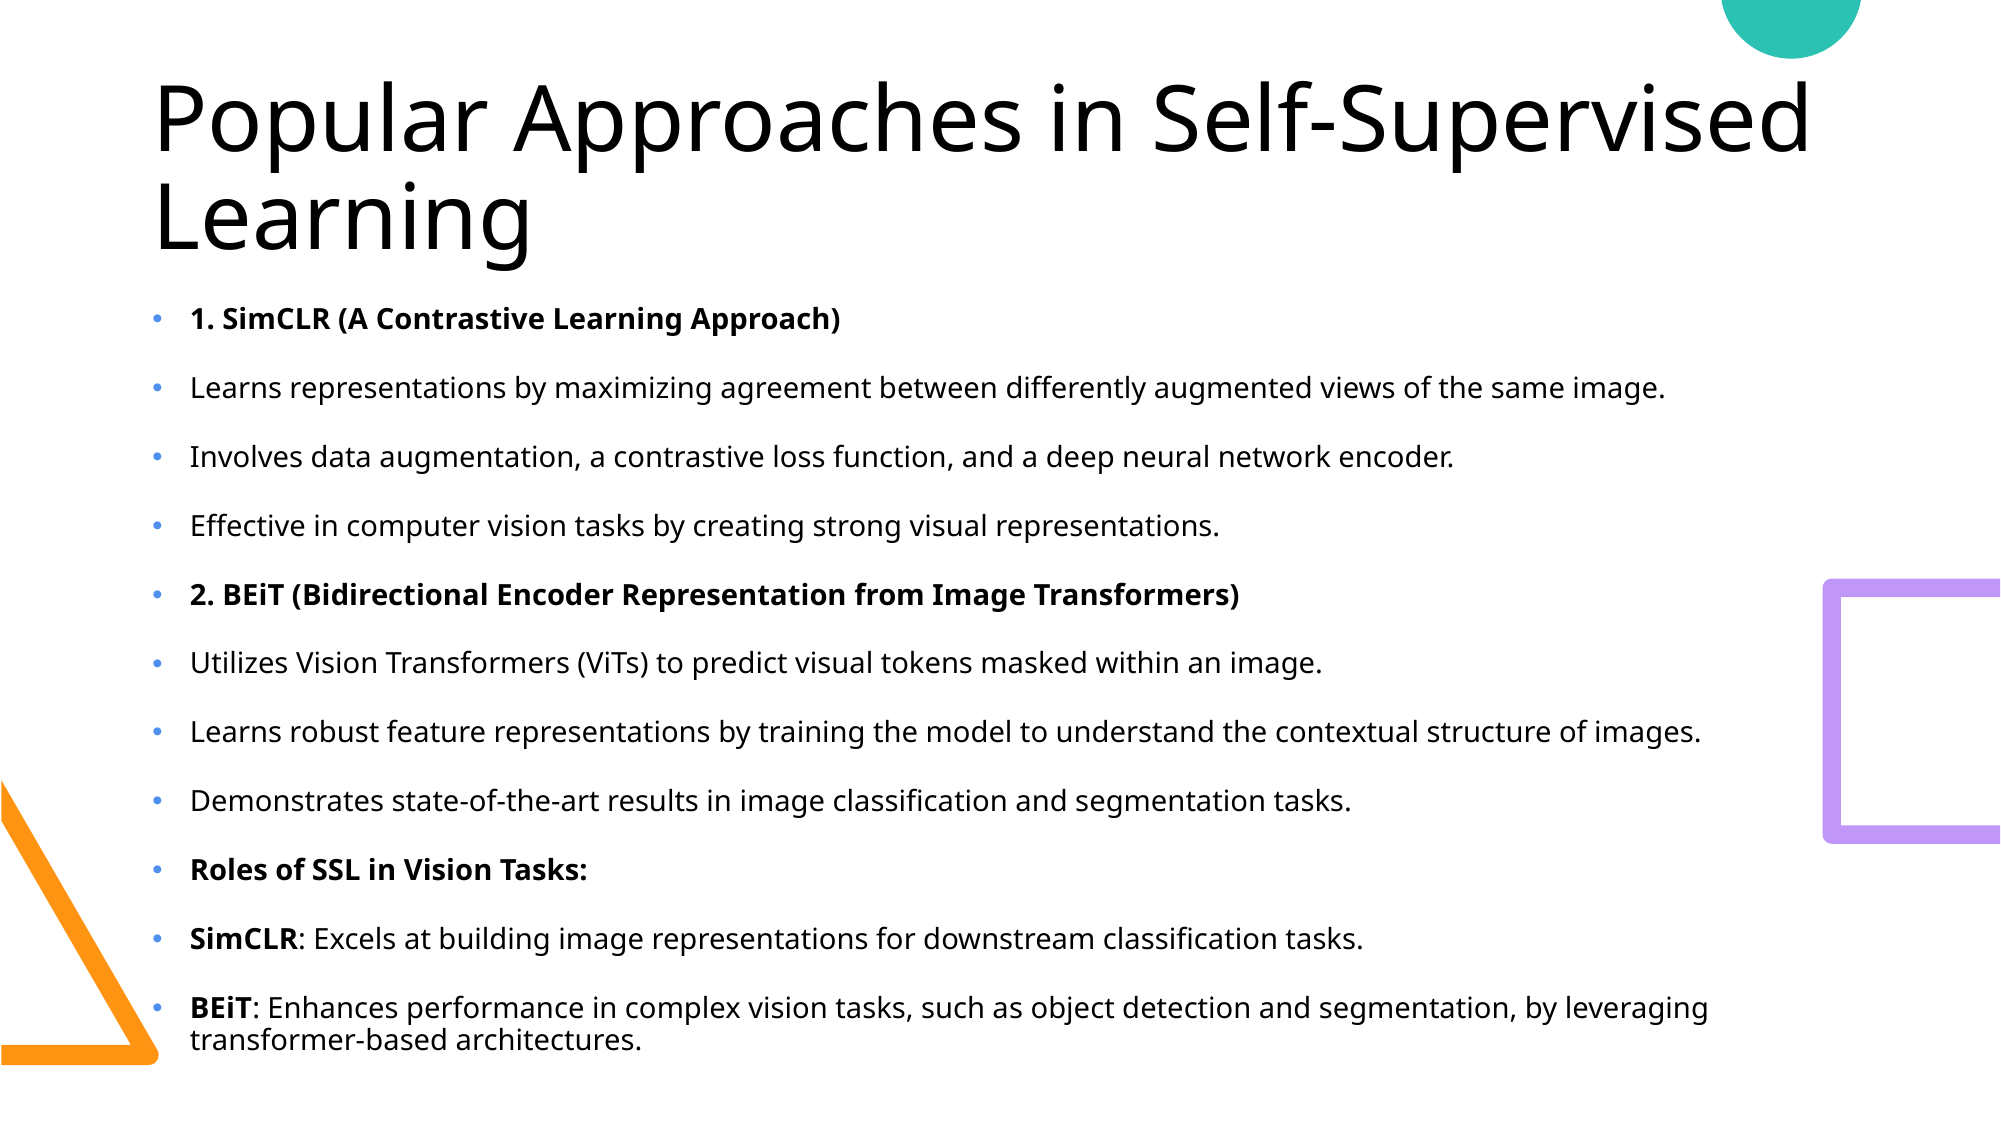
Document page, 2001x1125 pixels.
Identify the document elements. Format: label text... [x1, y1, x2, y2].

title Popular Approaches in Self-Supervised Learning [137, 50, 1863, 292]
list 1. SimCLR (A Contrastive Learning Approach) Learns representations by maximizing agreement between differently augmented views of the same image. Involves data augmentation, a contrastive loss function, and a deep neural network encoder. Effective in computer vision tasks by creating strong visual representations. 2. BEiT (Bidirectional Encoder Representation from Image Transformers) Utilizes Vision Transformers (ViTs) to predict visual tokens masked within an image. Learns robust feature representations by training the model to understand the contextual structure of images. Demonstrates state-of-the-art results in image classification and segmentation tasks. Roles of SSL in Vision Tasks: SimCLR: Excels at building image representations for downstream classification tasks. BEiT: Enhances performance in complex vision tasks, such as object detection and segmentation, by leveraging transformer-based architectures. [137, 296, 1808, 1072]
